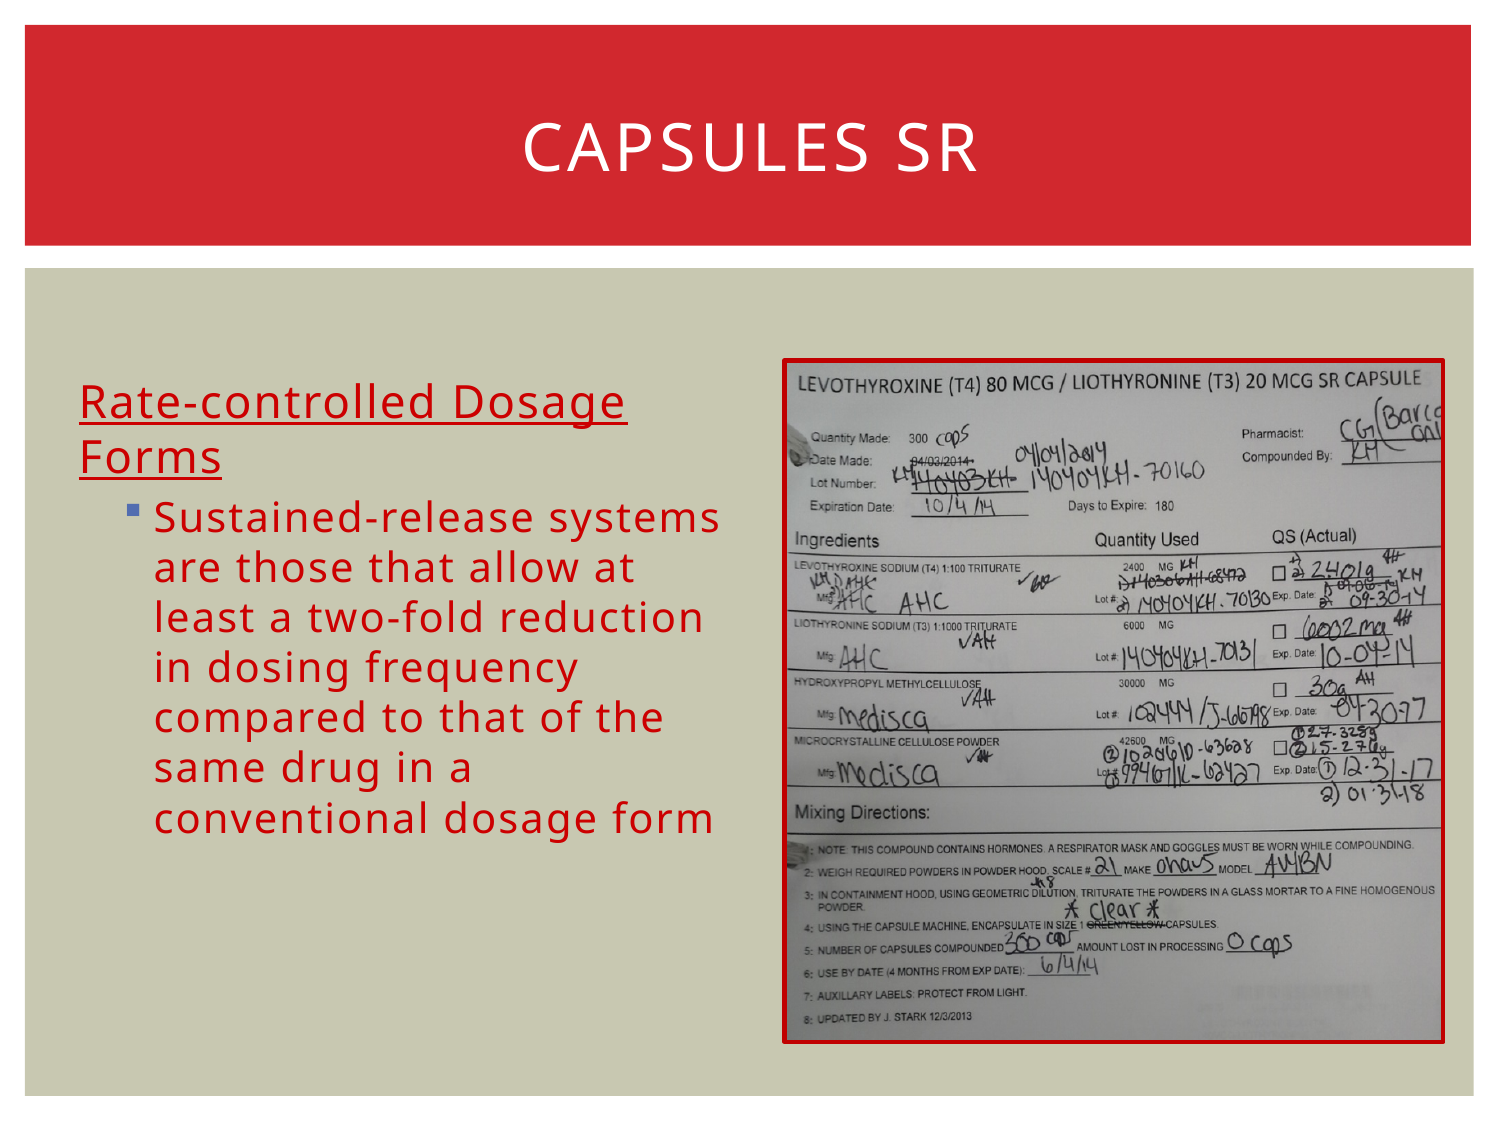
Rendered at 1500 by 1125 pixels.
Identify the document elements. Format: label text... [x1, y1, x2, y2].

list Rate-controlled Dosage Forms Sustained-release systems are those that allow at least a two-fold reduction in dosing frequency compared to that of the same drug in a conventional dosage form [3, 365, 741, 1125]
title Capsules SR [62, 58, 1438, 232]
picture [774, 363, 1453, 1040]
